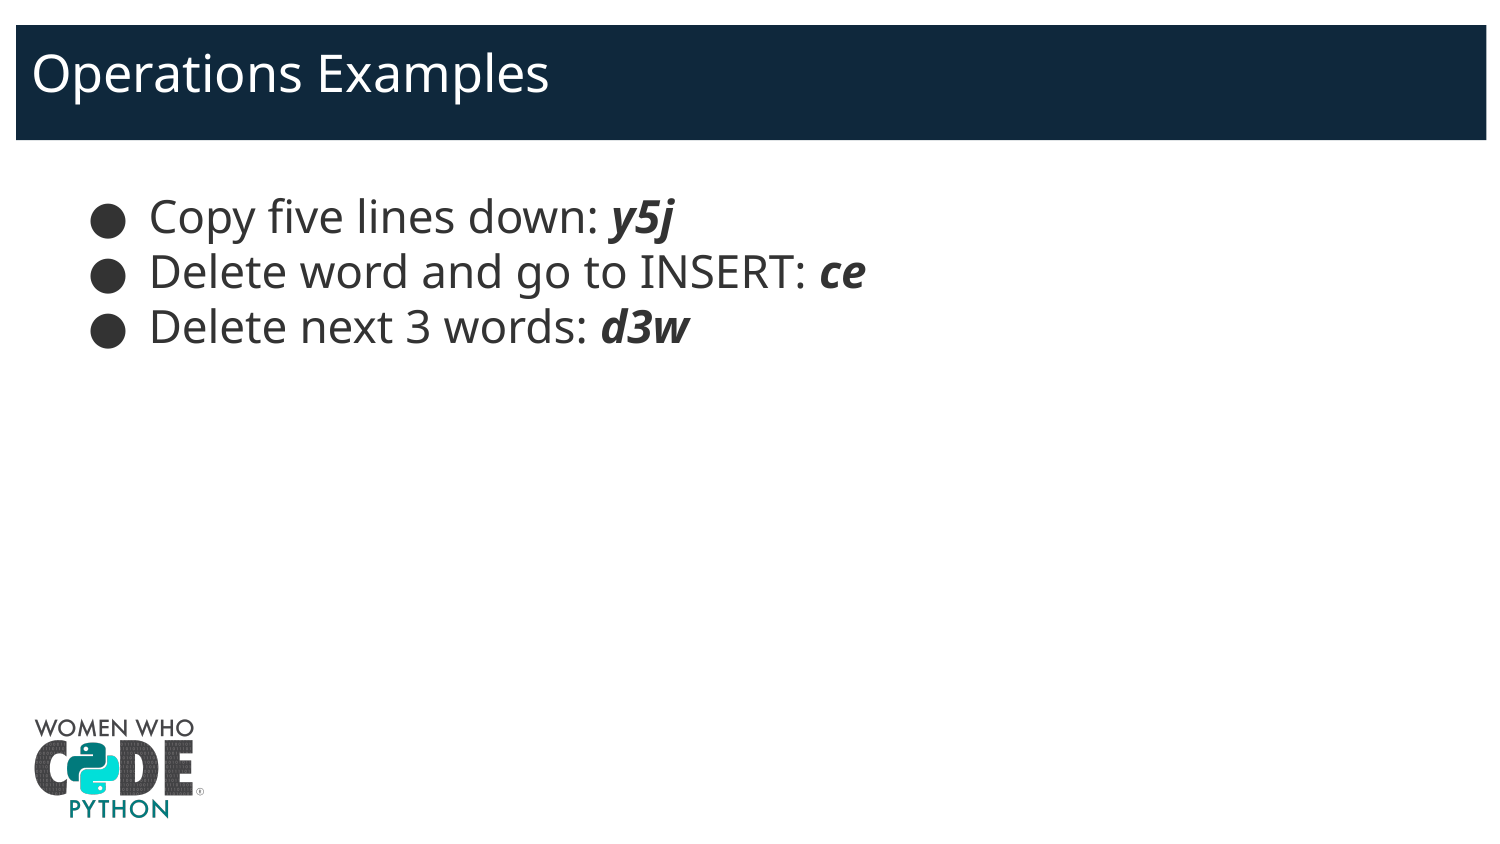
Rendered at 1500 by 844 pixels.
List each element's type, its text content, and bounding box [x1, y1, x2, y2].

text_box Operations Examples [16, 25, 1487, 141]
title Copy five lines down: y5j Delete word and go to INSERT: ce Delete next 3 words: d3w [58, 172, 1442, 775]
picture [19, 703, 213, 833]
